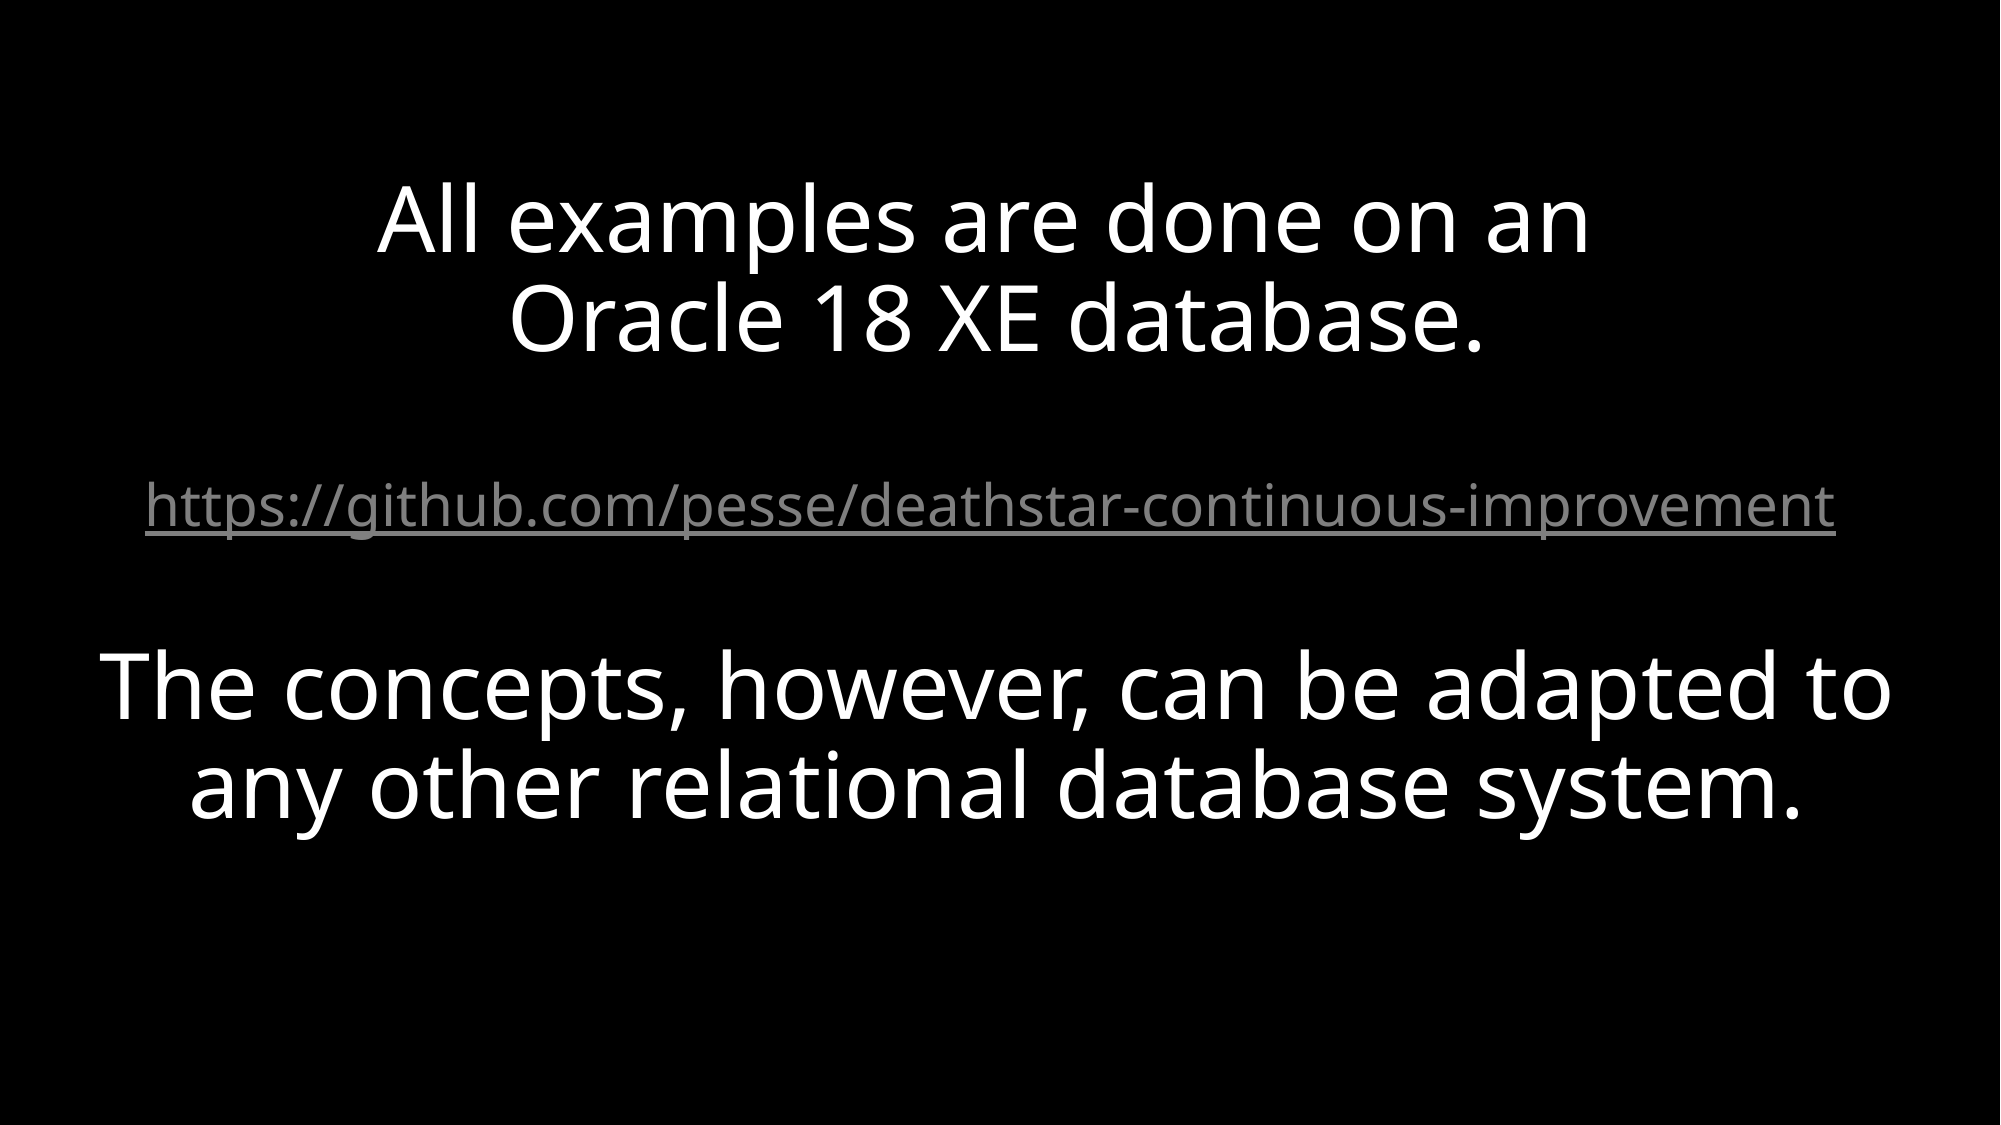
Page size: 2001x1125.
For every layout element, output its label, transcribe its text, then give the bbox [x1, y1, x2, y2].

title All examples are done on an Oracle 18 XE database. https://github.com/pesse/deathstar-continuous-improvement The concepts, however, can be adapted to any other relational database system. [42, 165, 1954, 994]
